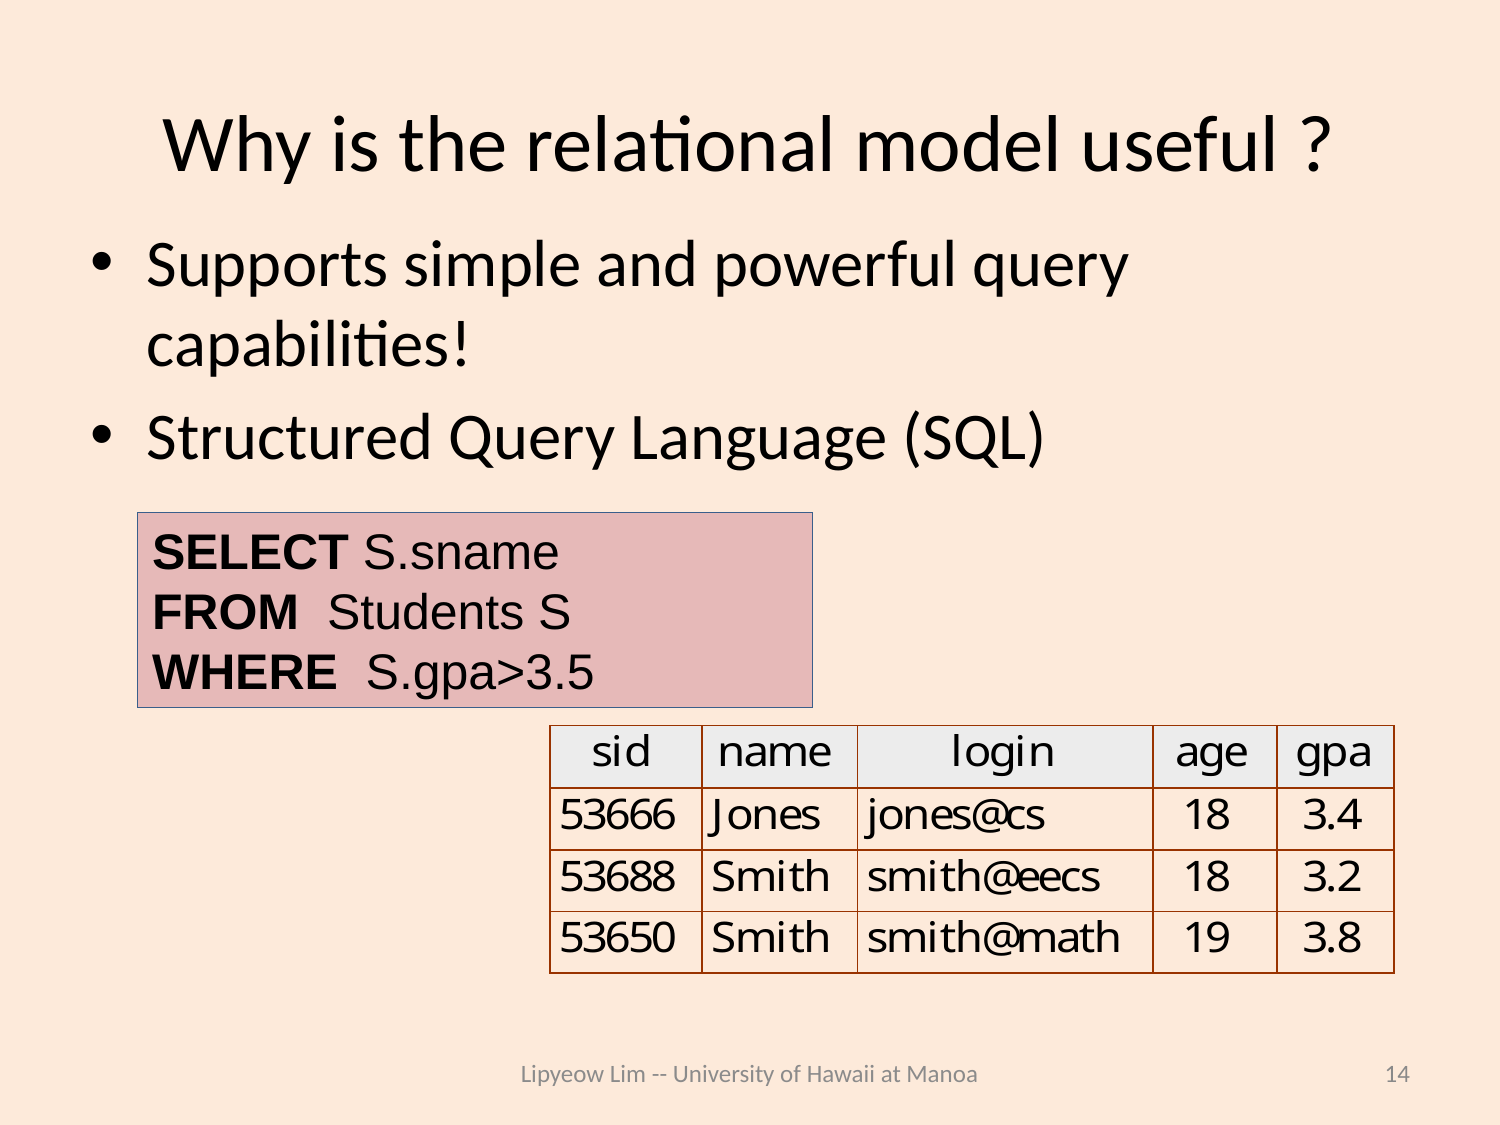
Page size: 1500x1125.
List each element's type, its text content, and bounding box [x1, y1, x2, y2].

footer Lipyeow Lim -- University of Hawaii at Manoa [450, 1042, 1050, 1103]
text_box SELECT S.sname FROM Students S WHERE S.gpa>3.5 [137, 512, 813, 708]
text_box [537, 724, 1413, 1026]
list Supports simple and powerful query capabilities! Structured Query Language (SQL) [74, 212, 1426, 513]
title Why is the relational model useful ? [74, 44, 1426, 212]
slide_number 14 [1074, 1042, 1425, 1103]
